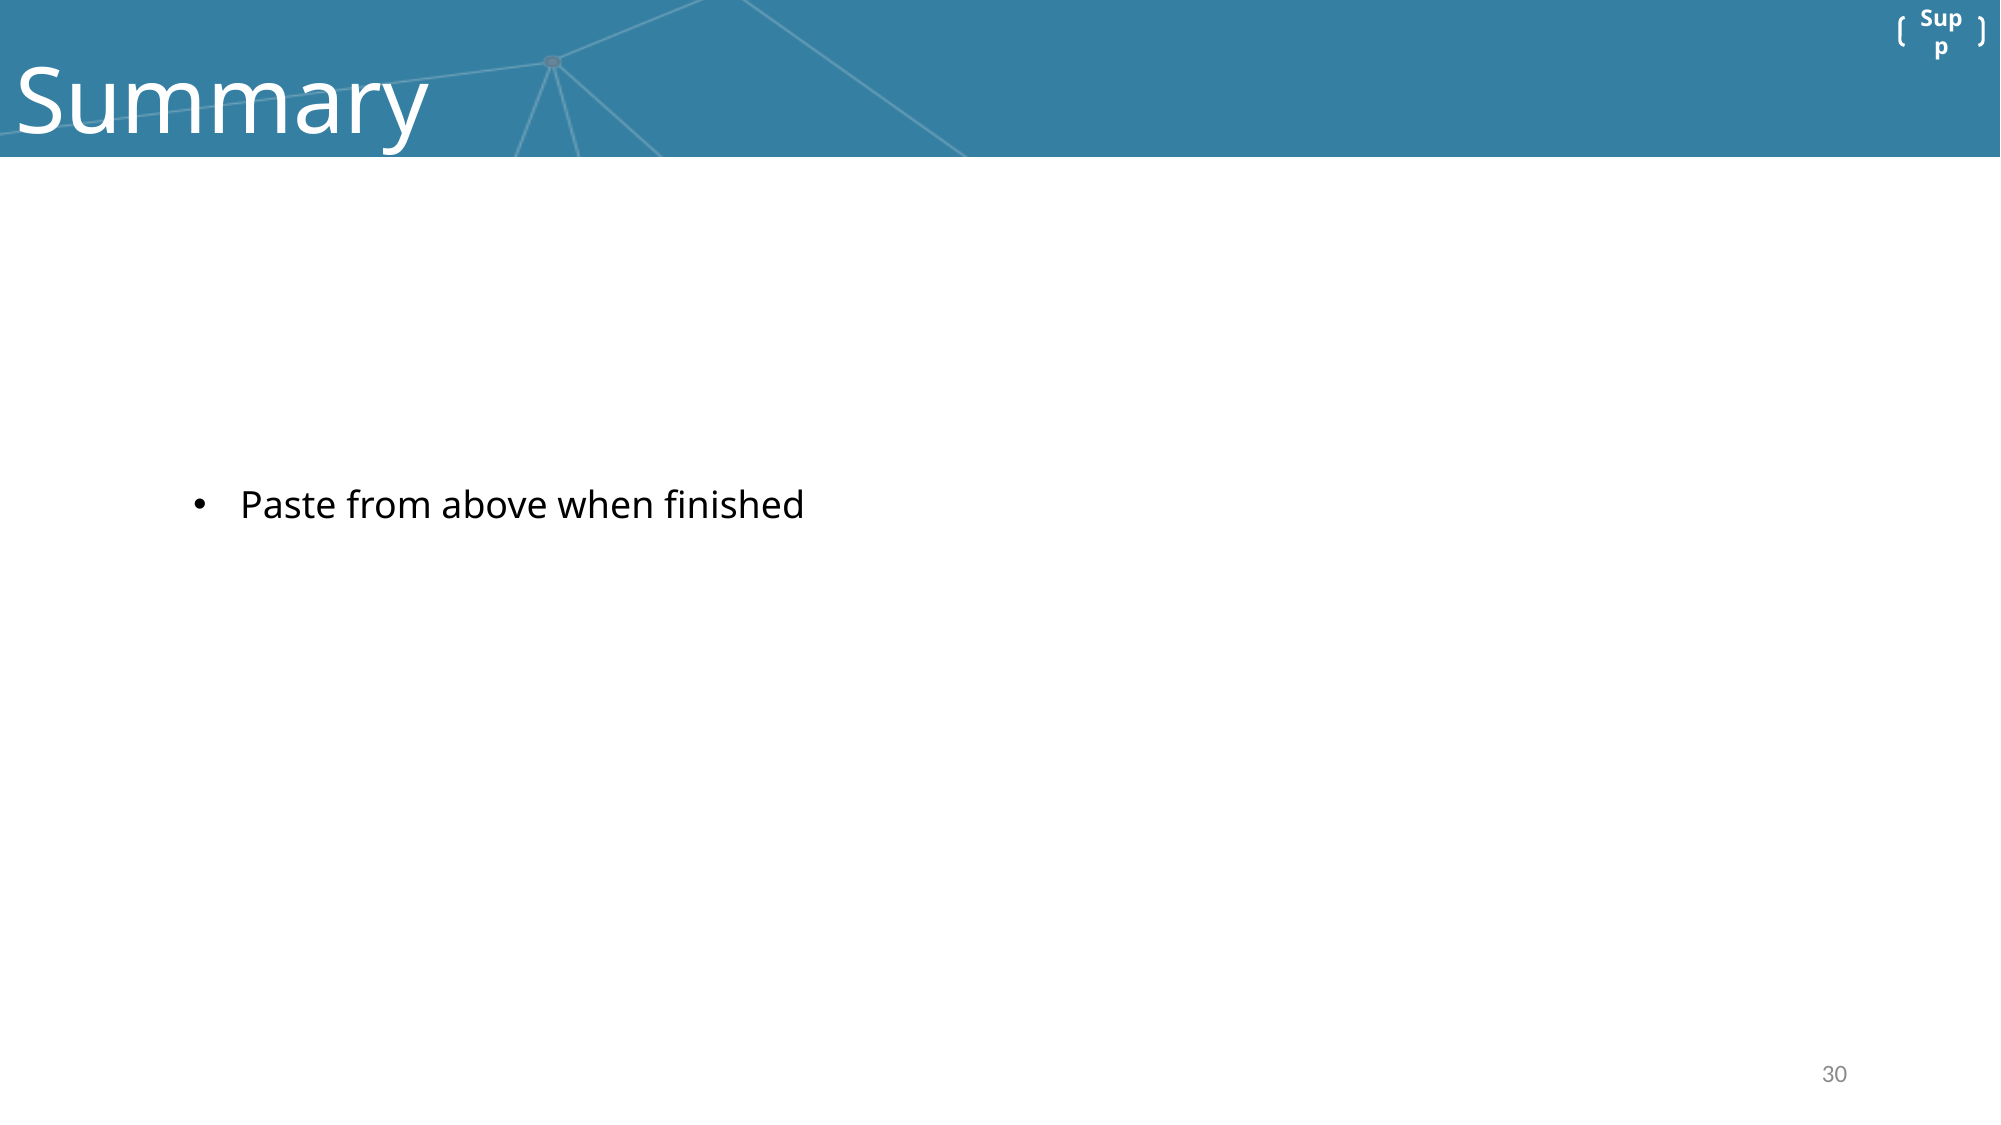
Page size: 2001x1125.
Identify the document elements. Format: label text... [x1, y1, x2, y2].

text_box Paste from above when finished [178, 473, 962, 534]
title Summary [0, 22, 1725, 154]
slide_number 30 [1412, 1042, 1863, 1103]
